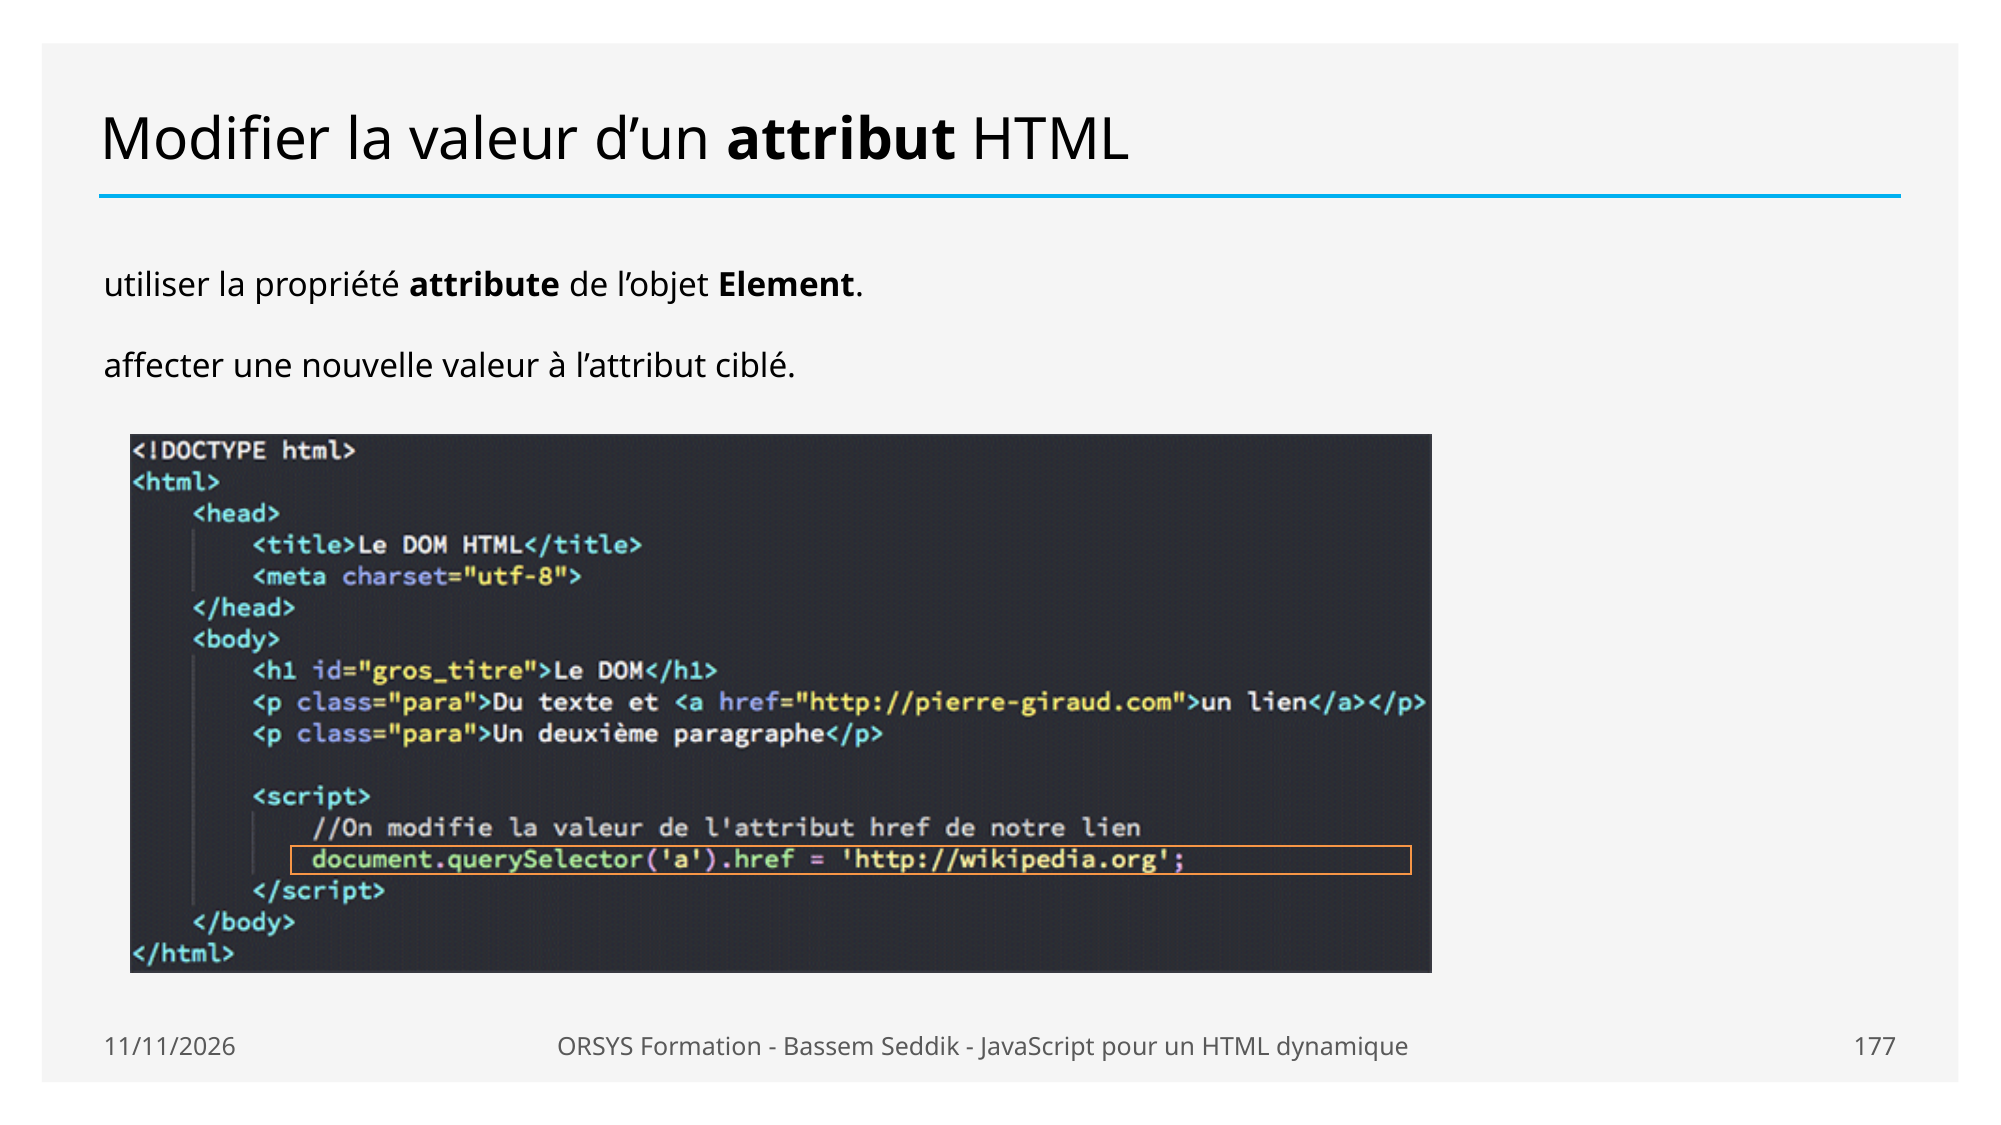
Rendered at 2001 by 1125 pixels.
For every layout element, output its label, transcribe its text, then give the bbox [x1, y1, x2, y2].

slide_number 177 [1626, 1017, 1912, 1078]
list utiliser la propriété attribute de l’objet Element. affecter une nouvelle valeur à l’attribut ciblé. [88, 235, 1627, 982]
footer ORSYS Formation - Bassem Seddik - JavaScript pour un HTML dynamique [340, 1017, 1626, 1078]
picture [130, 434, 1432, 973]
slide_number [88, 1017, 340, 1078]
title Modifier la valeur d’un attribut HTML [85, 73, 1888, 179]
